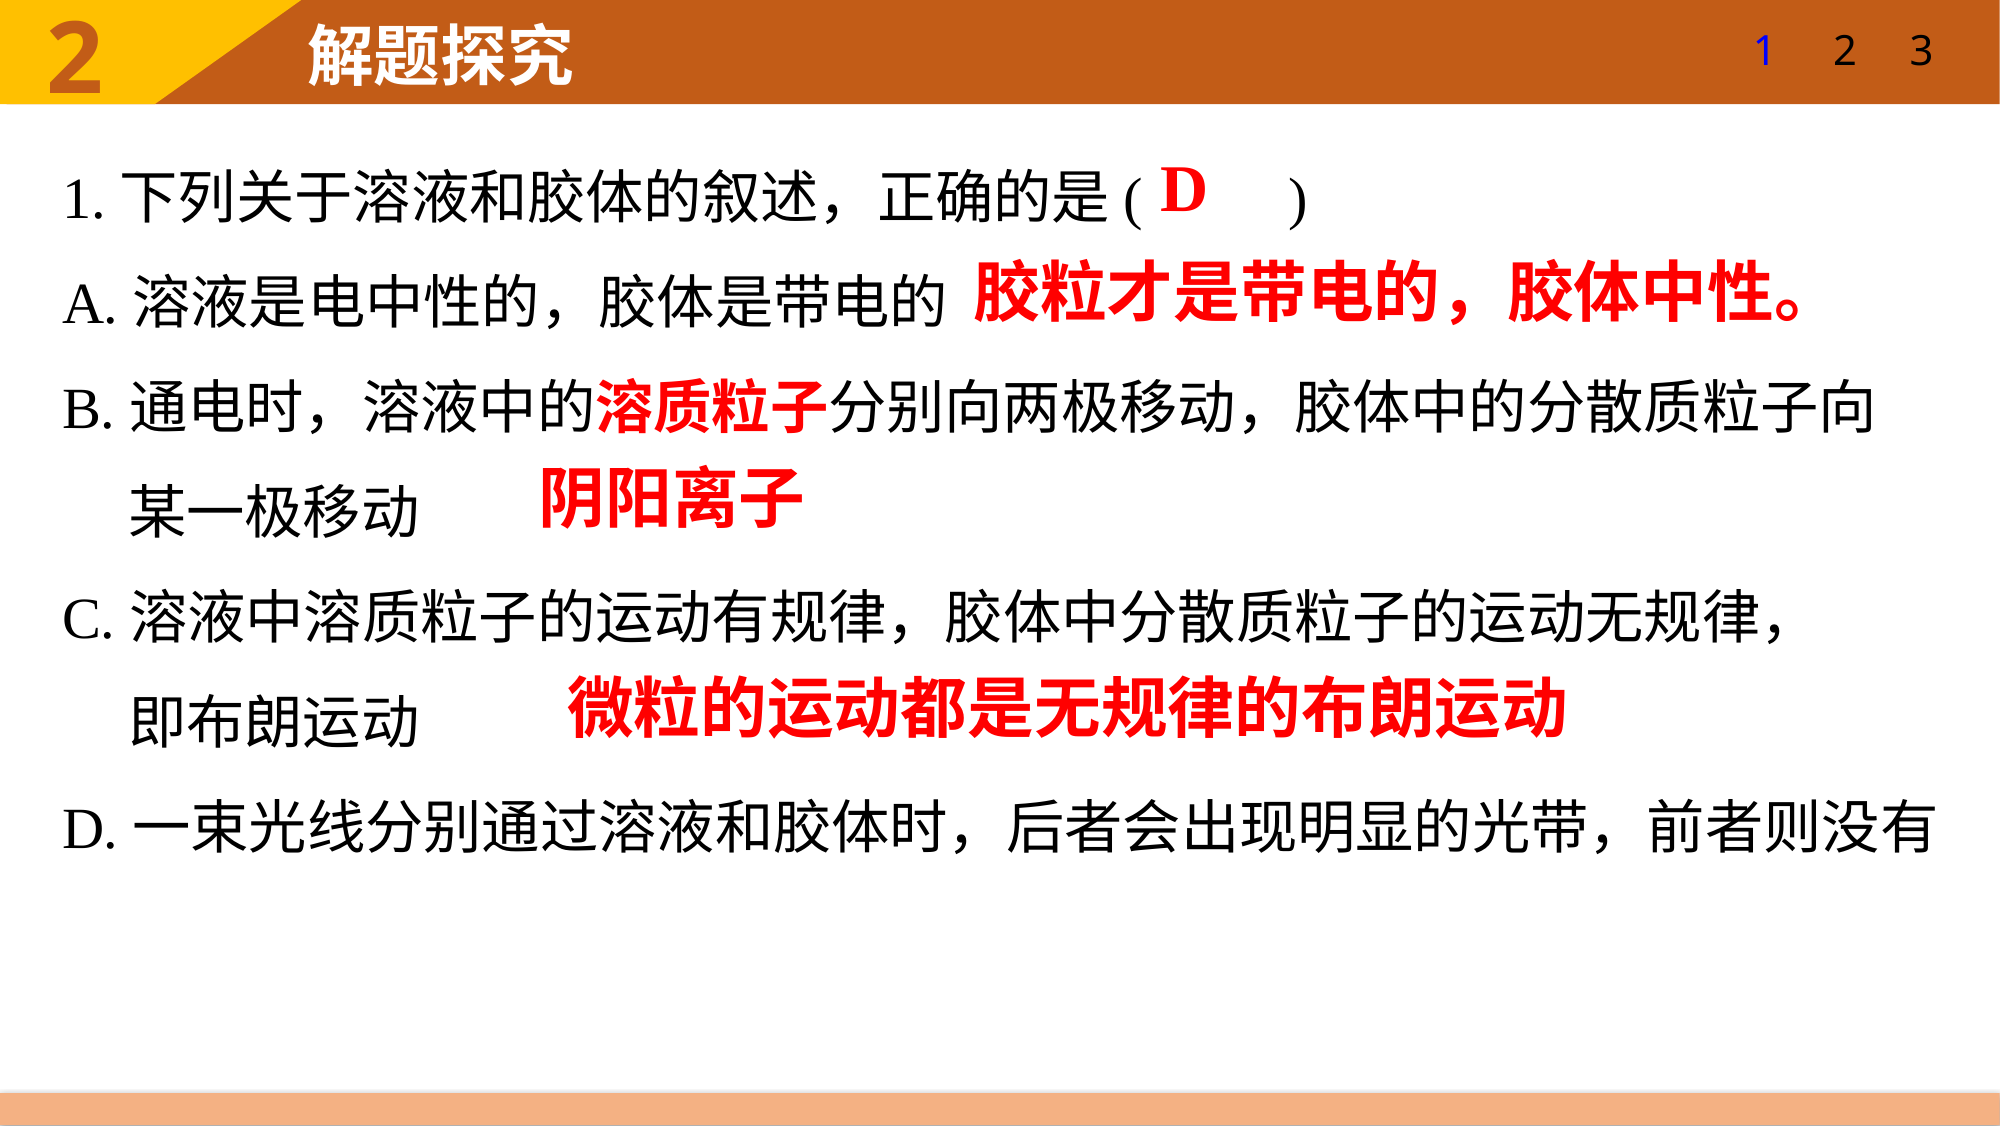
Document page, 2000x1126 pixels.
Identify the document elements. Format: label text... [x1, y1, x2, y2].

text_box 胶粒才是带电的，胶体中性。 [958, 242, 1798, 337]
text_box 3 [1893, 1, 1951, 97]
text_box 1.下列关于溶液和胶体的叙述，正确的是( ) A.溶液是电中性的，胶体是带电的 B.通电时，溶液中的溶质粒子分别向两极移动，胶体中的分散质粒子向 某一极移动 C.溶液中溶质粒子的运动有规律，胶体中分散质粒子的运动无规律， 即布朗运动 D.一束光线分别通过溶液和胶体时，后者会出现明显的光带，前者则没有 [47, 117, 1957, 868]
text_box 1 [1732, 1, 1798, 97]
text_box D [1145, 137, 1225, 232]
text_box [0, 1092, 2000, 1126]
text_box 微粒的运动都是无规律的布朗运动 [552, 658, 1663, 754]
text_box 2 [1814, 1, 1876, 97]
text_box 阴阳离子 [523, 448, 847, 544]
